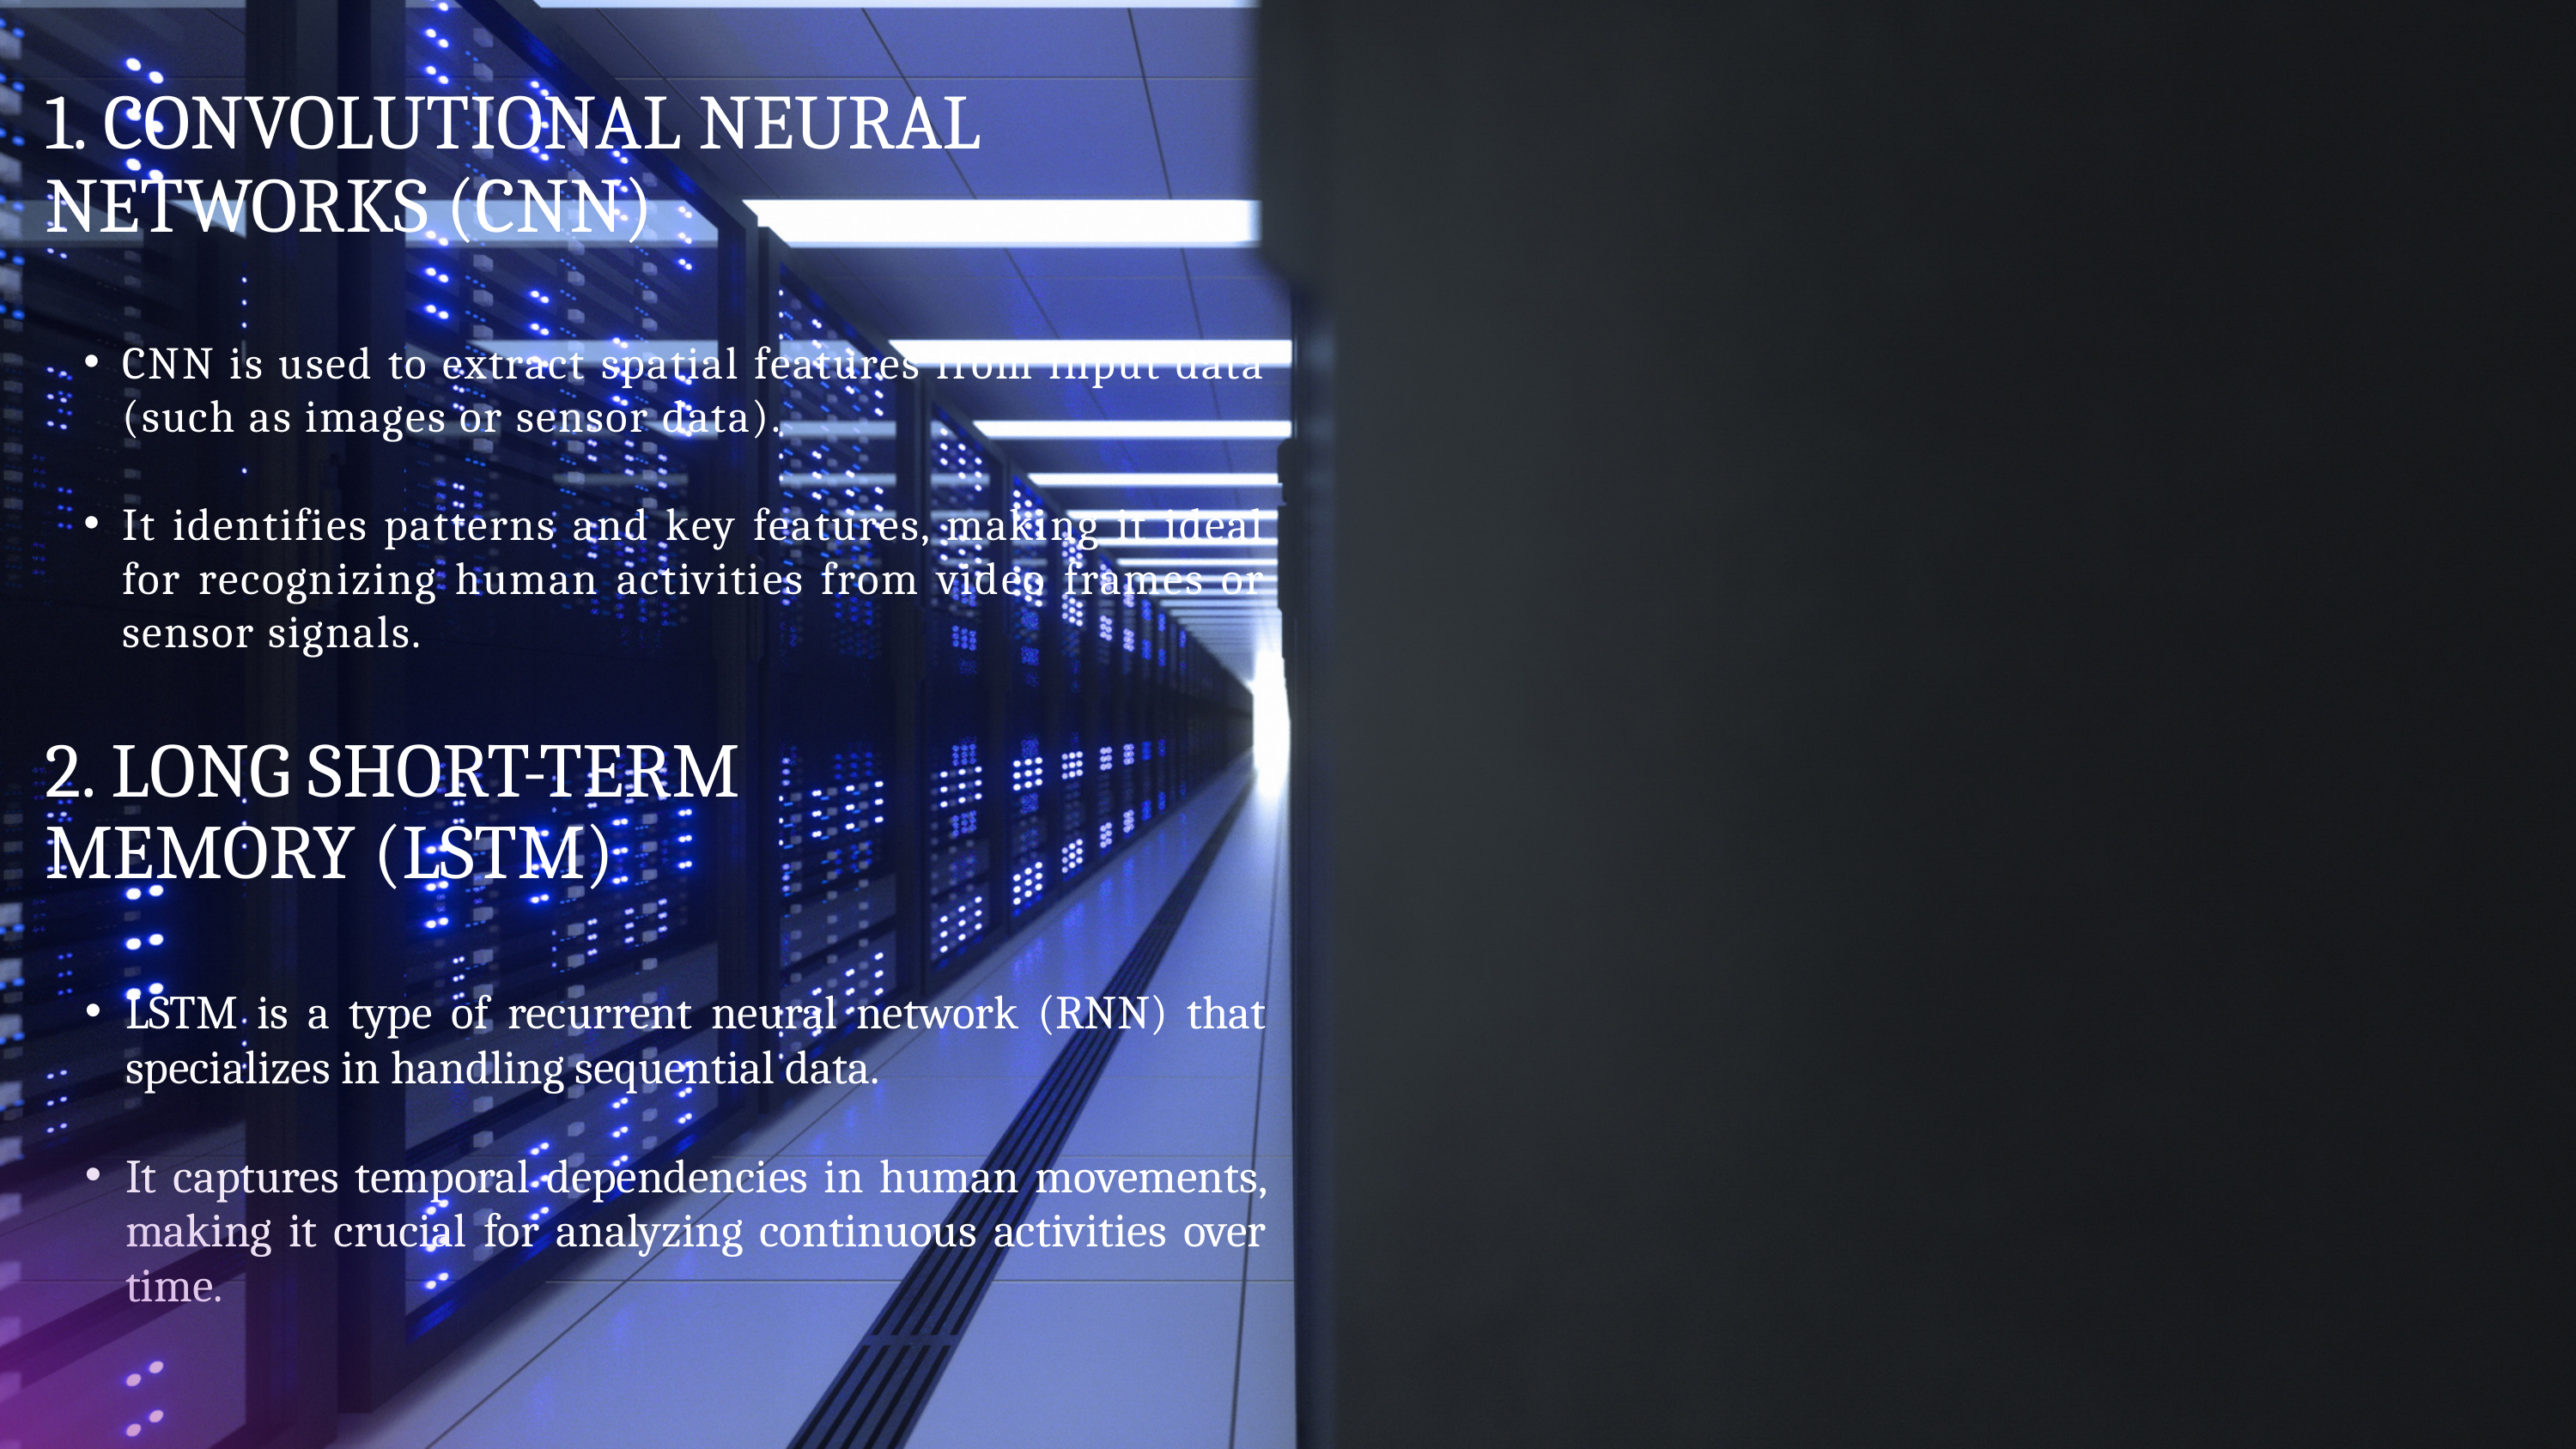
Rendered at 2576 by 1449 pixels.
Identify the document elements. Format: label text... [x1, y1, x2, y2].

text_box 1. CONVOLUTIONAL NEURAL NETWORKS (CNN) [45, 82, 1106, 248]
text_box [0, 0, 2576, 1449]
text_box [0, 853, 928, 1449]
text_box 2. LONG SHORT-TERM MEMORY (LSTM) [45, 731, 928, 894]
text_box LSTM is a type of recurrent neural network (RNN) that specializes in handling sequential data. It captures temporal dependencies in human movements, making it crucial for analyzing continuous activities over time. [849, 984, 1267, 1366]
text_box CNN is used to extract spatial features from input data (such as images or sensor data). It identifies patterns and key features, making it ideal for recognizing human activities from video frames or sensor signals. [45, 334, 1267, 712]
